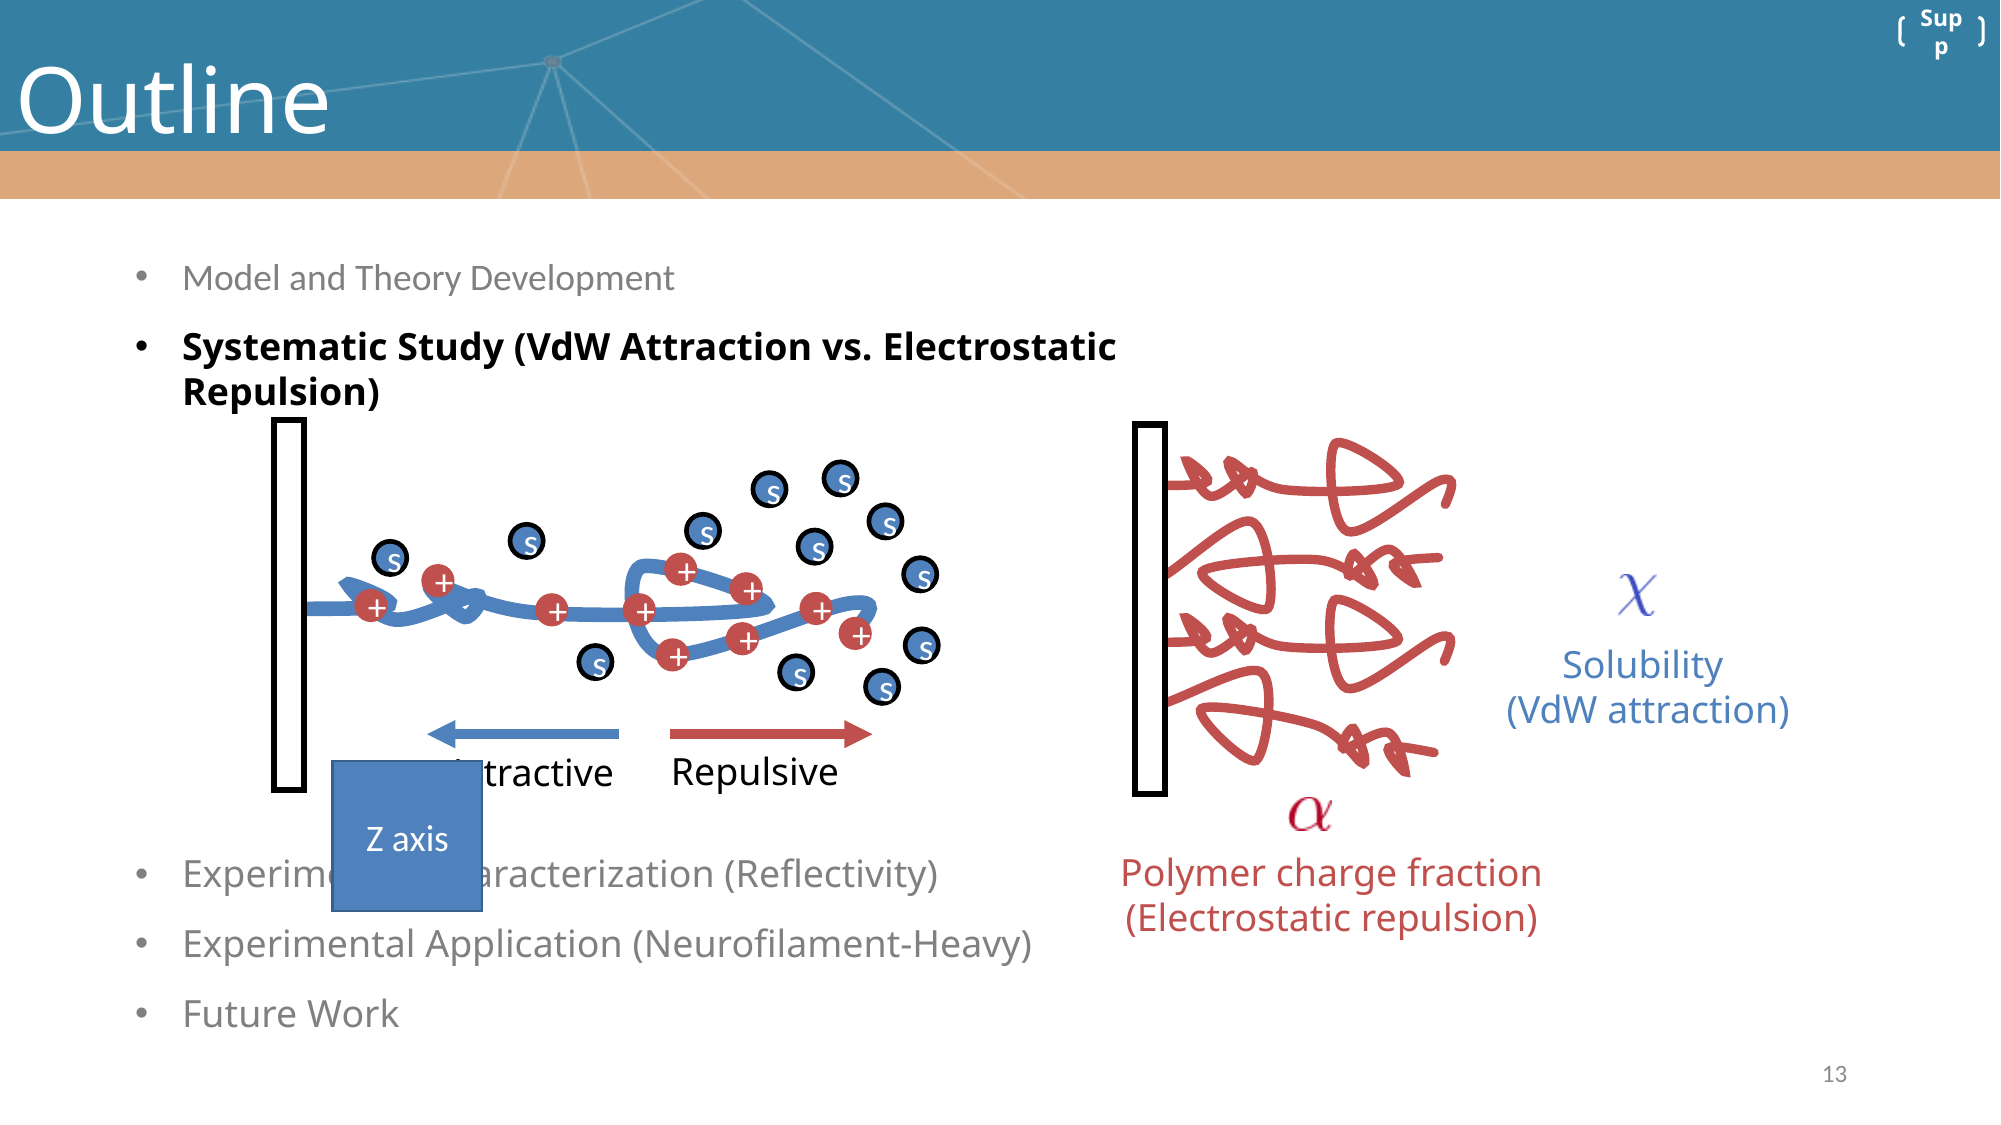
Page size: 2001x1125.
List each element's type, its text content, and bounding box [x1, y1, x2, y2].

text_box [1166, 598, 1414, 690]
title Outline [0, 22, 1725, 151]
text_box [1166, 669, 1436, 773]
text_box Solubility (VdW attraction) [1414, 633, 1882, 739]
text_box [1166, 519, 1440, 611]
slide_number 13 [1412, 1042, 1863, 1103]
text_box Polymer charge fraction (Electrostatic repulsion) [1105, 841, 1559, 947]
text_box Experimental Characterization (Reflectivity) Experimental Application (Neurofilament-Heavy) Future Work [120, 843, 1092, 1043]
text_box Z axis [331, 803, 483, 912]
picture [1288, 797, 1332, 831]
picture [0, 151, 2000, 199]
text_box Model and Theory Development Systematic Study (VdW Attraction vs. Electrostatic Repulsion) [120, 245, 1286, 421]
text_box [1166, 441, 1453, 533]
picture [1618, 574, 1657, 616]
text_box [273, 420, 939, 803]
text_box [1134, 423, 1166, 795]
